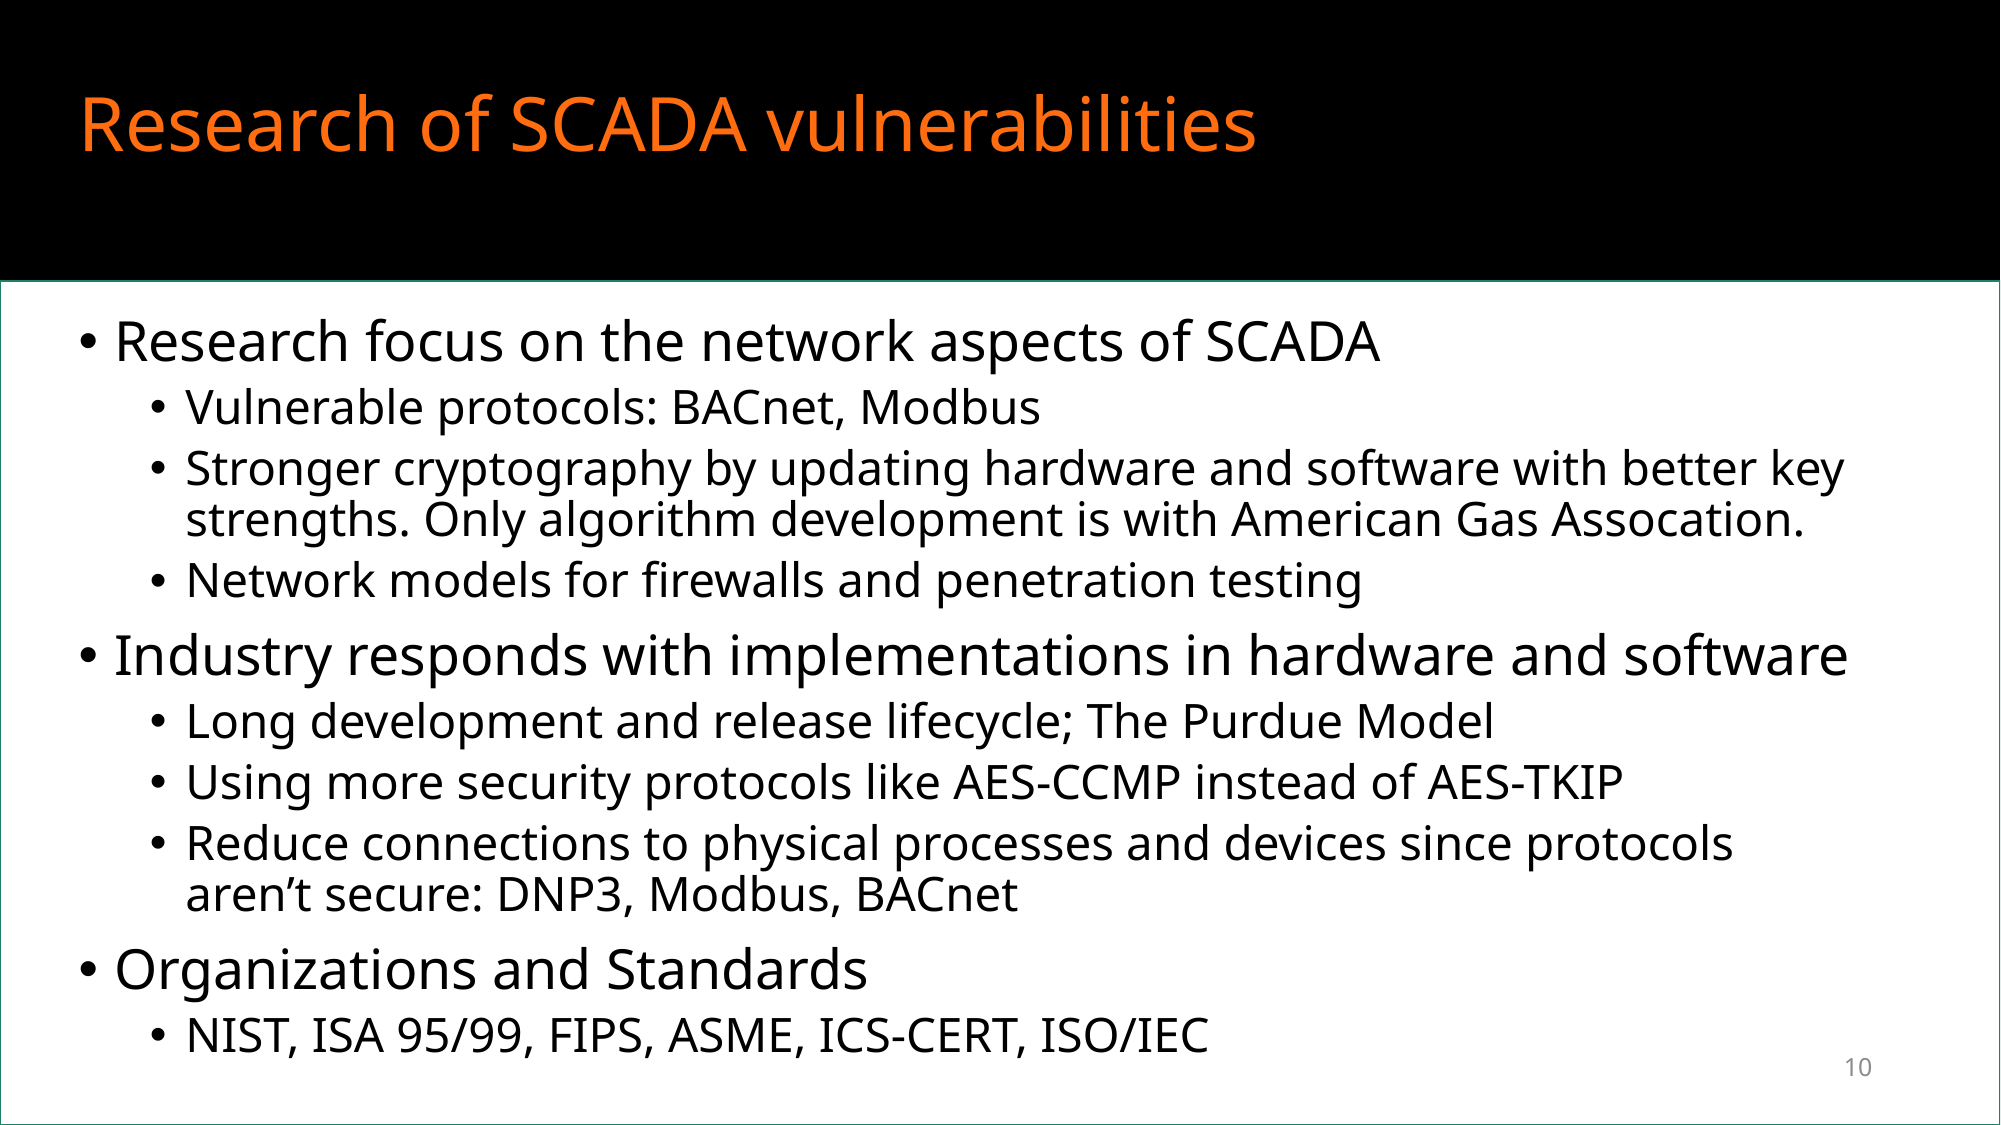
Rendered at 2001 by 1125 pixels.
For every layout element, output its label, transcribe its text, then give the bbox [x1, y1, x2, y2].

slide_number 10 [1437, 1038, 1888, 1099]
list Research focus on the network aspects of SCADA Vulnerable protocols: BACnet, Modbus Stronger cryptography by updating hardware and software with better key strengths. Only algorithm development is with American Gas Assocation. Network models for firewalls and penetration testing Industry responds with implementations in hardware and software Long development and release lifecycle; The Purdue Model Using more security protocols like AES-CCMP instead of AES-TKIP Reduce connections to physical processes and devices since protocols aren’t secure: DNP3, Modbus, BACnet Organizations and Standards NIST, ISA 95/99, FIPS, ASME, ICS-CERT, ISO/IEC [63, 306, 1876, 1097]
title Research of SCADA vulnerabilities [63, 44, 1875, 211]
